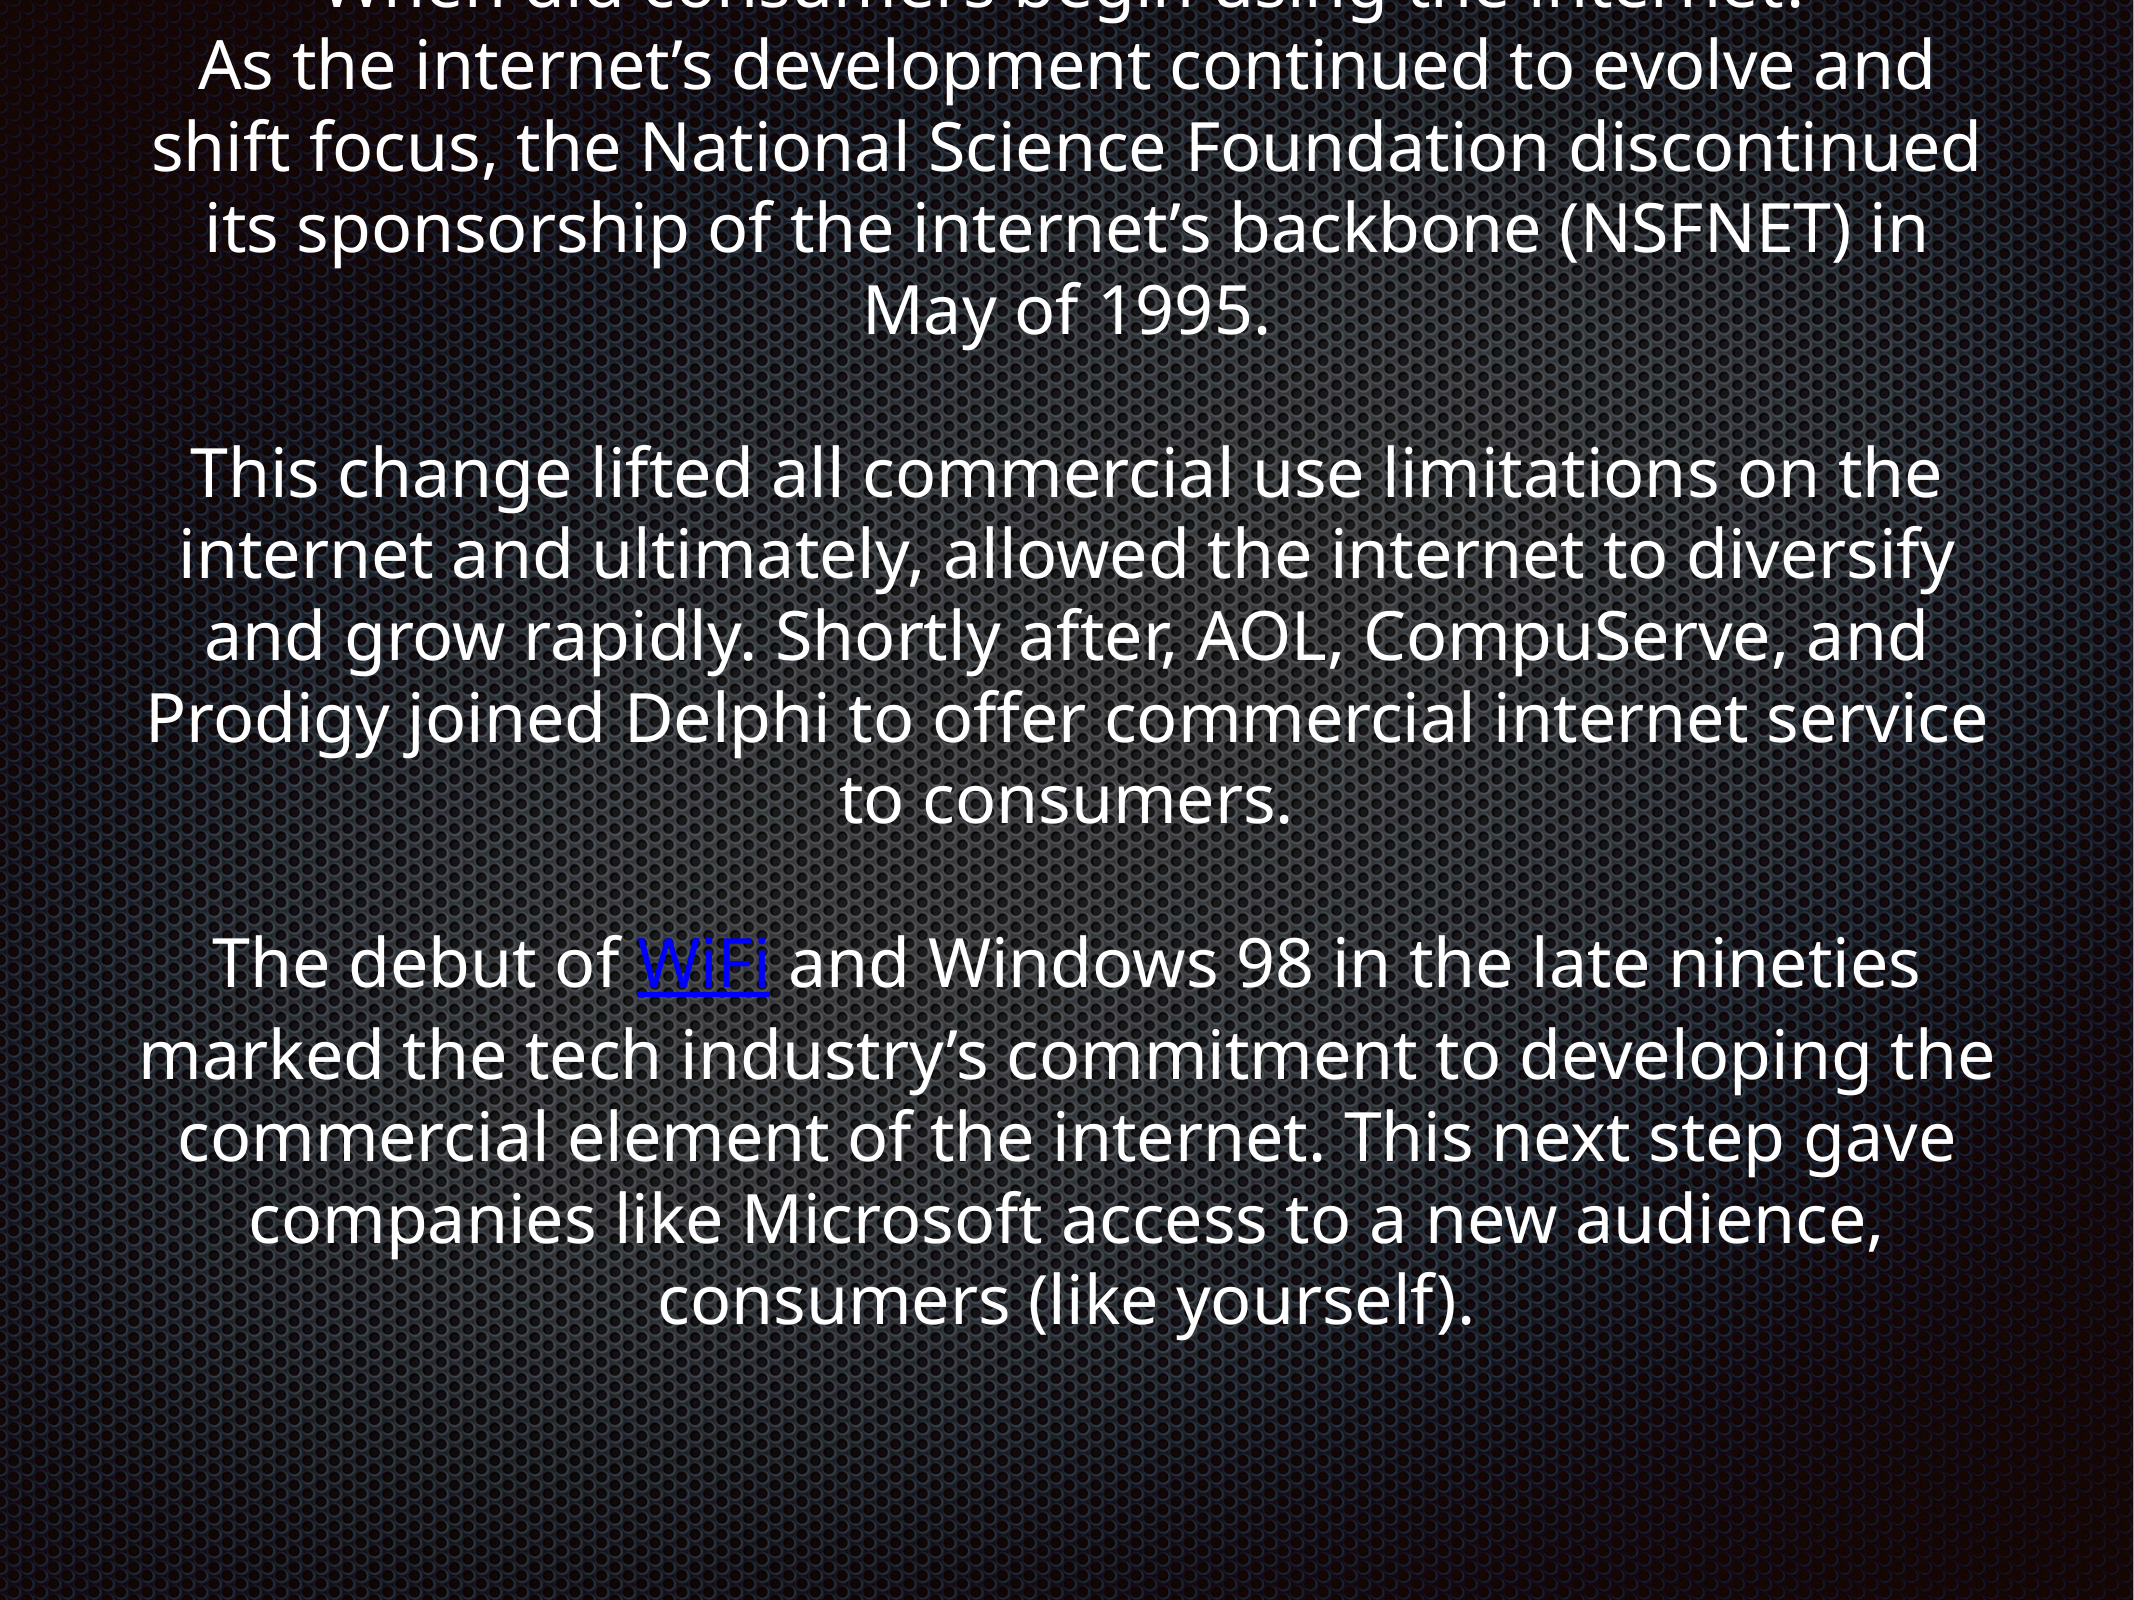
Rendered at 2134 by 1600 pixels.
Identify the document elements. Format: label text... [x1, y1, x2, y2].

title When did consumers begin using the internet? As the internet’s development continued to evolve and shift focus, the National Science Foundation discontinued its sponsorship of the internet’s backbone (NSFNET) in May of 1995. This change lifted all commercial use limitations on the internet and ultimately, allowed the internet to diversify and grow rapidly. Shortly after, AOL, CompuServe, and Prodigy joined Delphi to offer commercial internet service to consumers. The debut of WiFi and Windows 98 in the late nineties marked the tech industry’s commitment to developing the commercial element of the internet. This next step gave companies like Microsoft access to a new audience, consumers (like yourself). [128, 83, 2005, 1195]
picture [0, 0, 2134, 1600]
